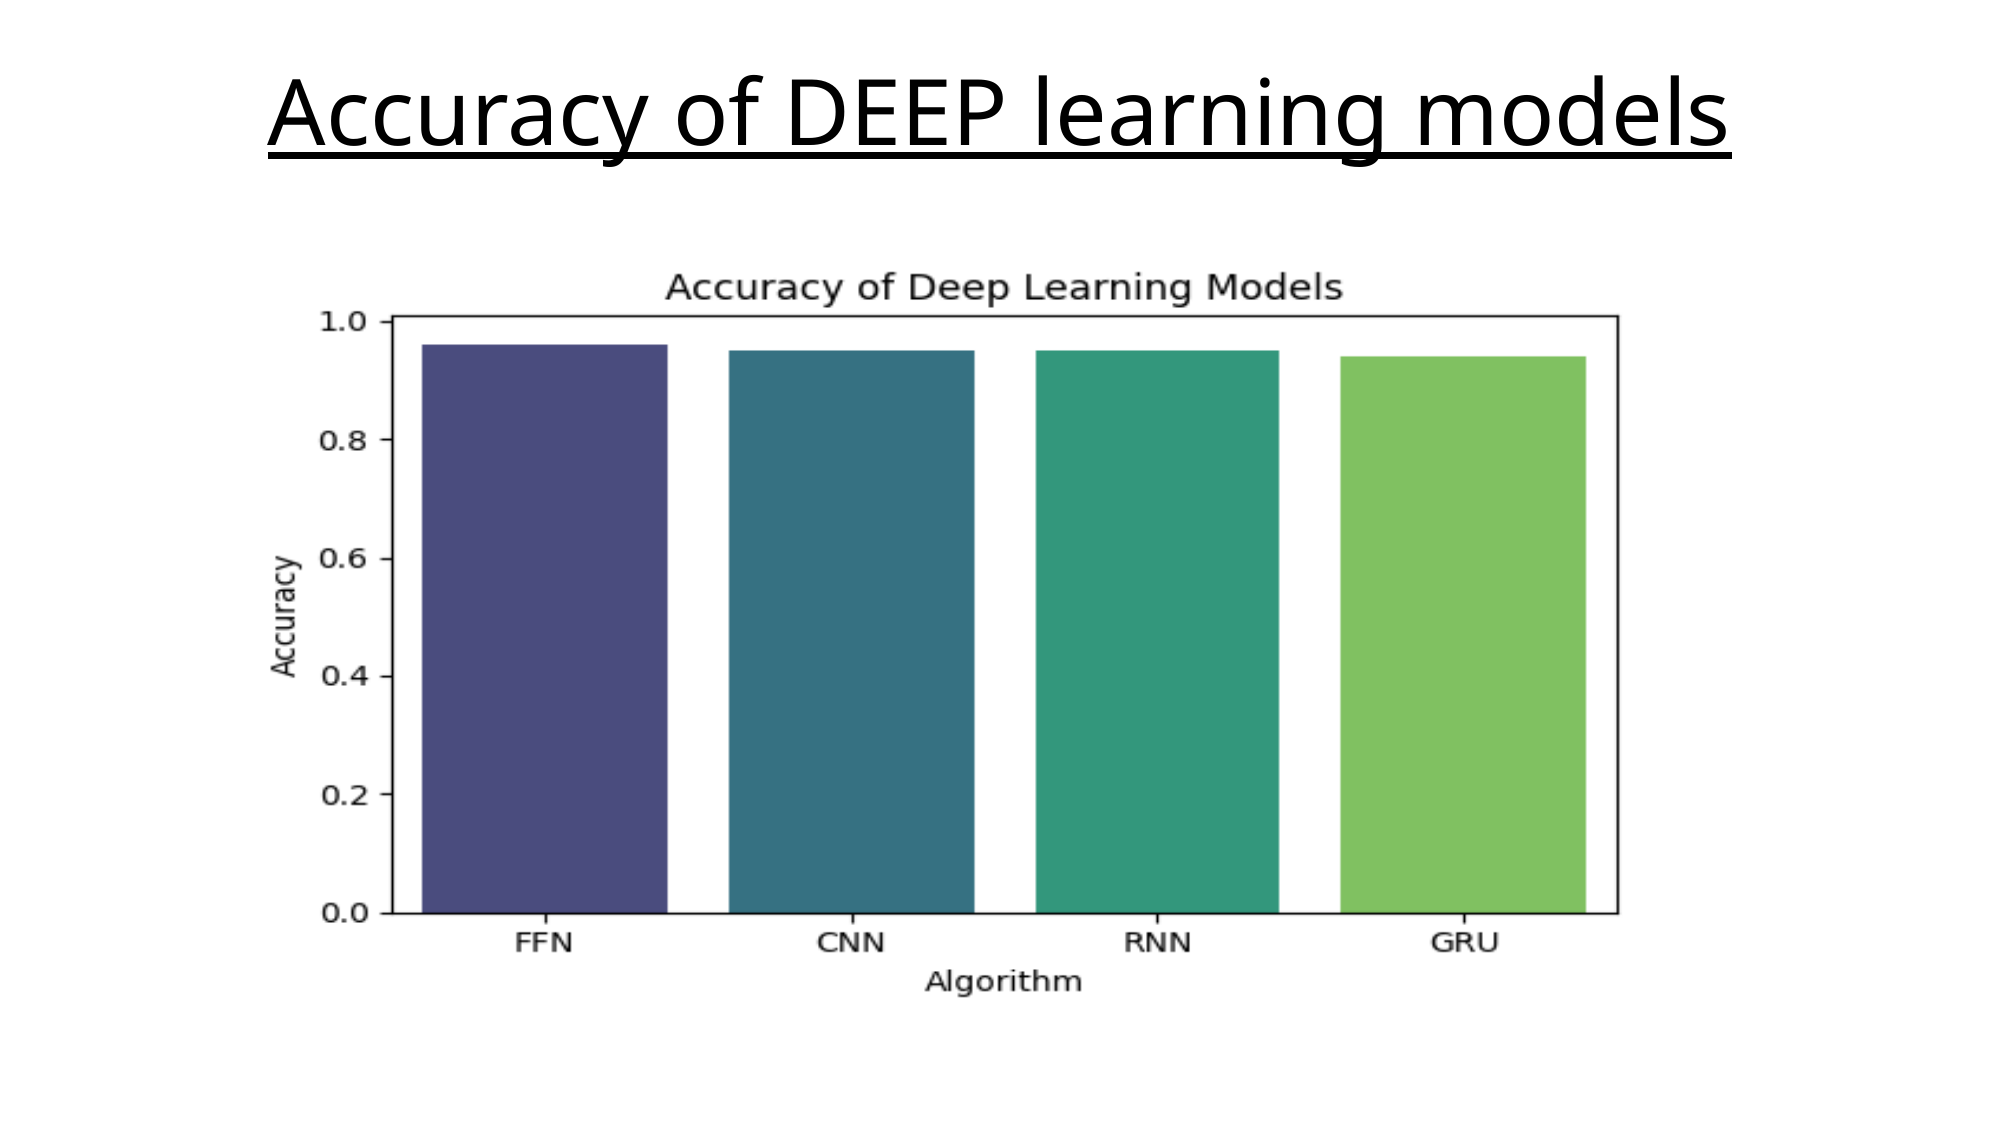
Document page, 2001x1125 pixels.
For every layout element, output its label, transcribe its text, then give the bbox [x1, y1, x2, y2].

picture [248, 252, 1642, 1017]
title Accuracy of DEEP learning models [0, 0, 2000, 218]
